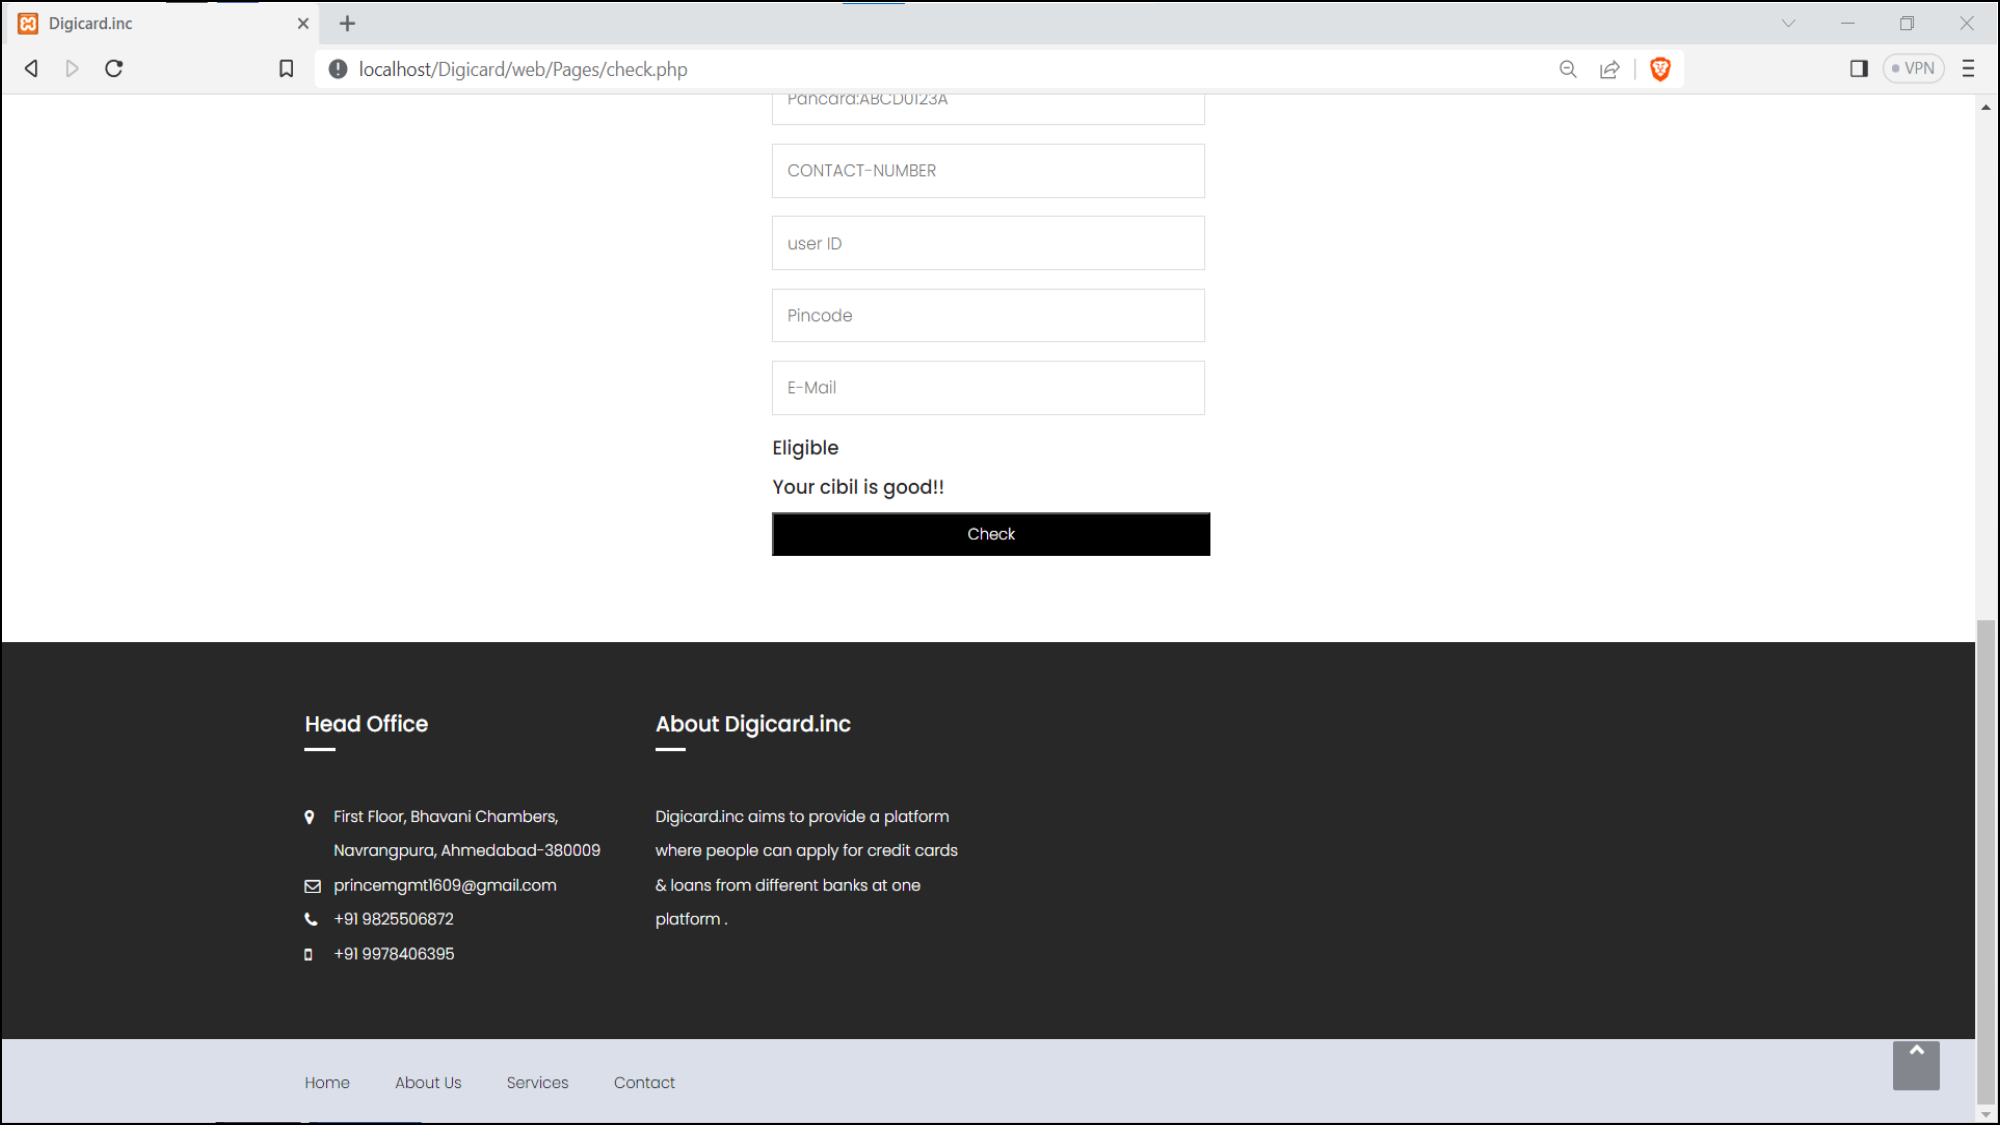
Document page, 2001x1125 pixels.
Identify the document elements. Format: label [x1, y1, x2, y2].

text_box [0, 0, 2000, 1125]
